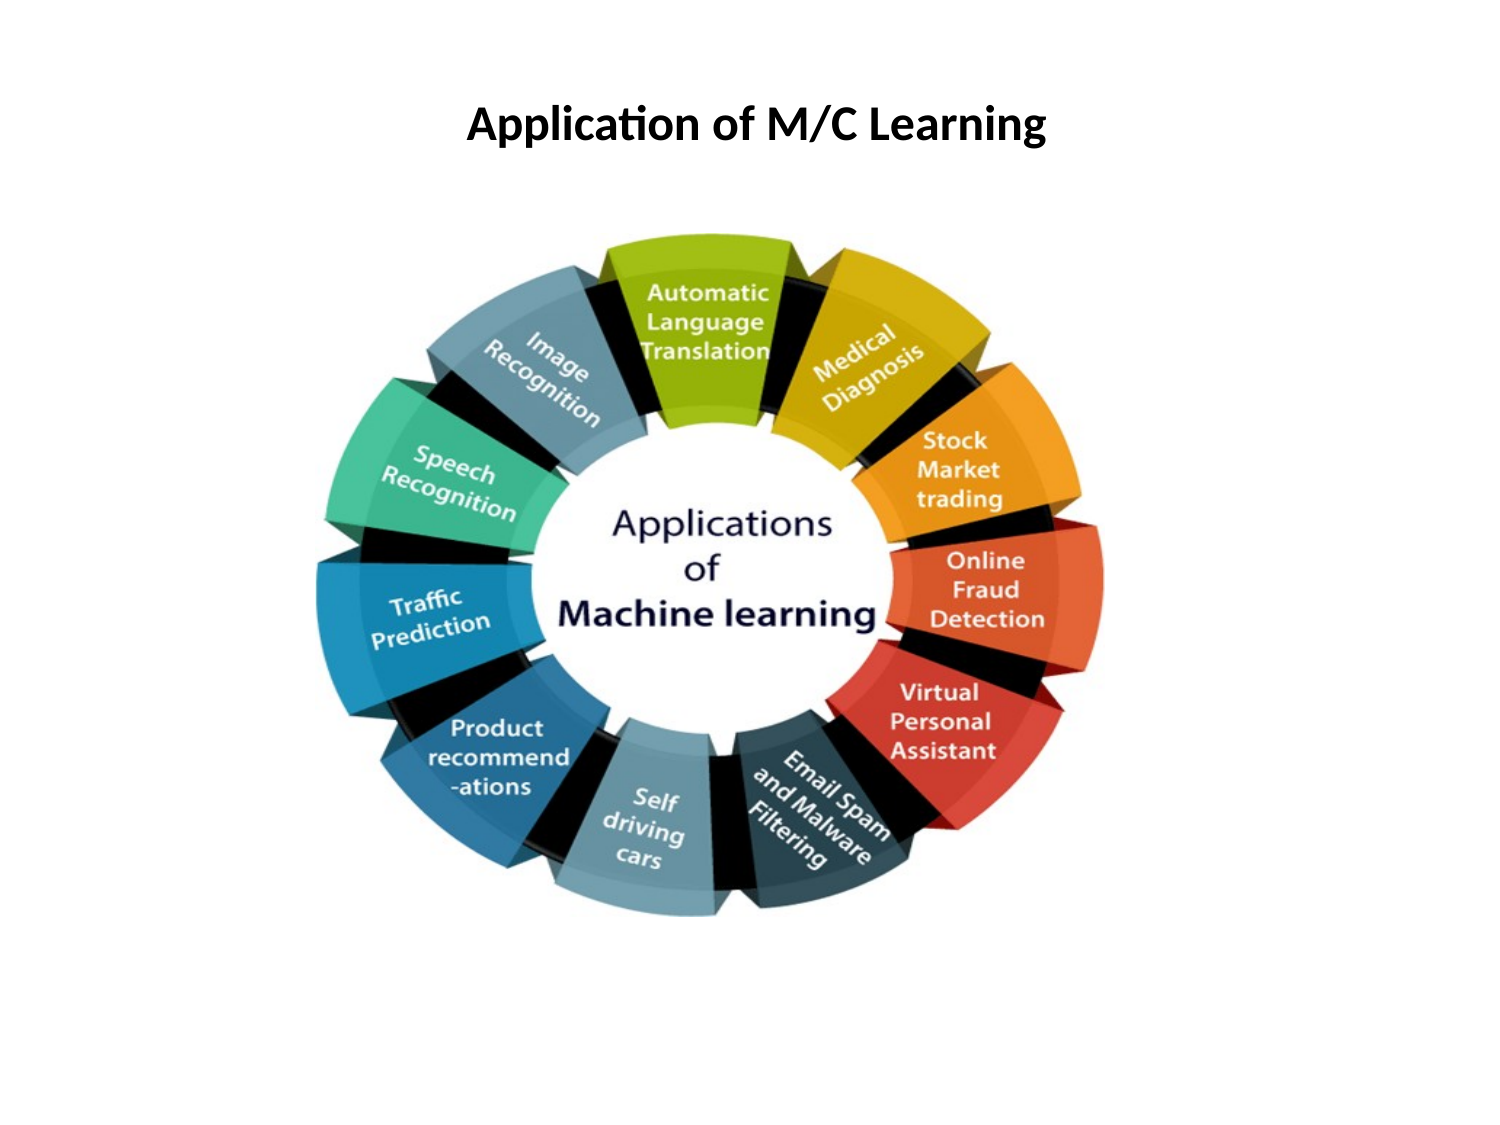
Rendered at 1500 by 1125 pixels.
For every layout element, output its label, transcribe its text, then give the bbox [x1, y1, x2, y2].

picture [315, 232, 1105, 917]
title Application of M/C Learning [464, 87, 1052, 231]
